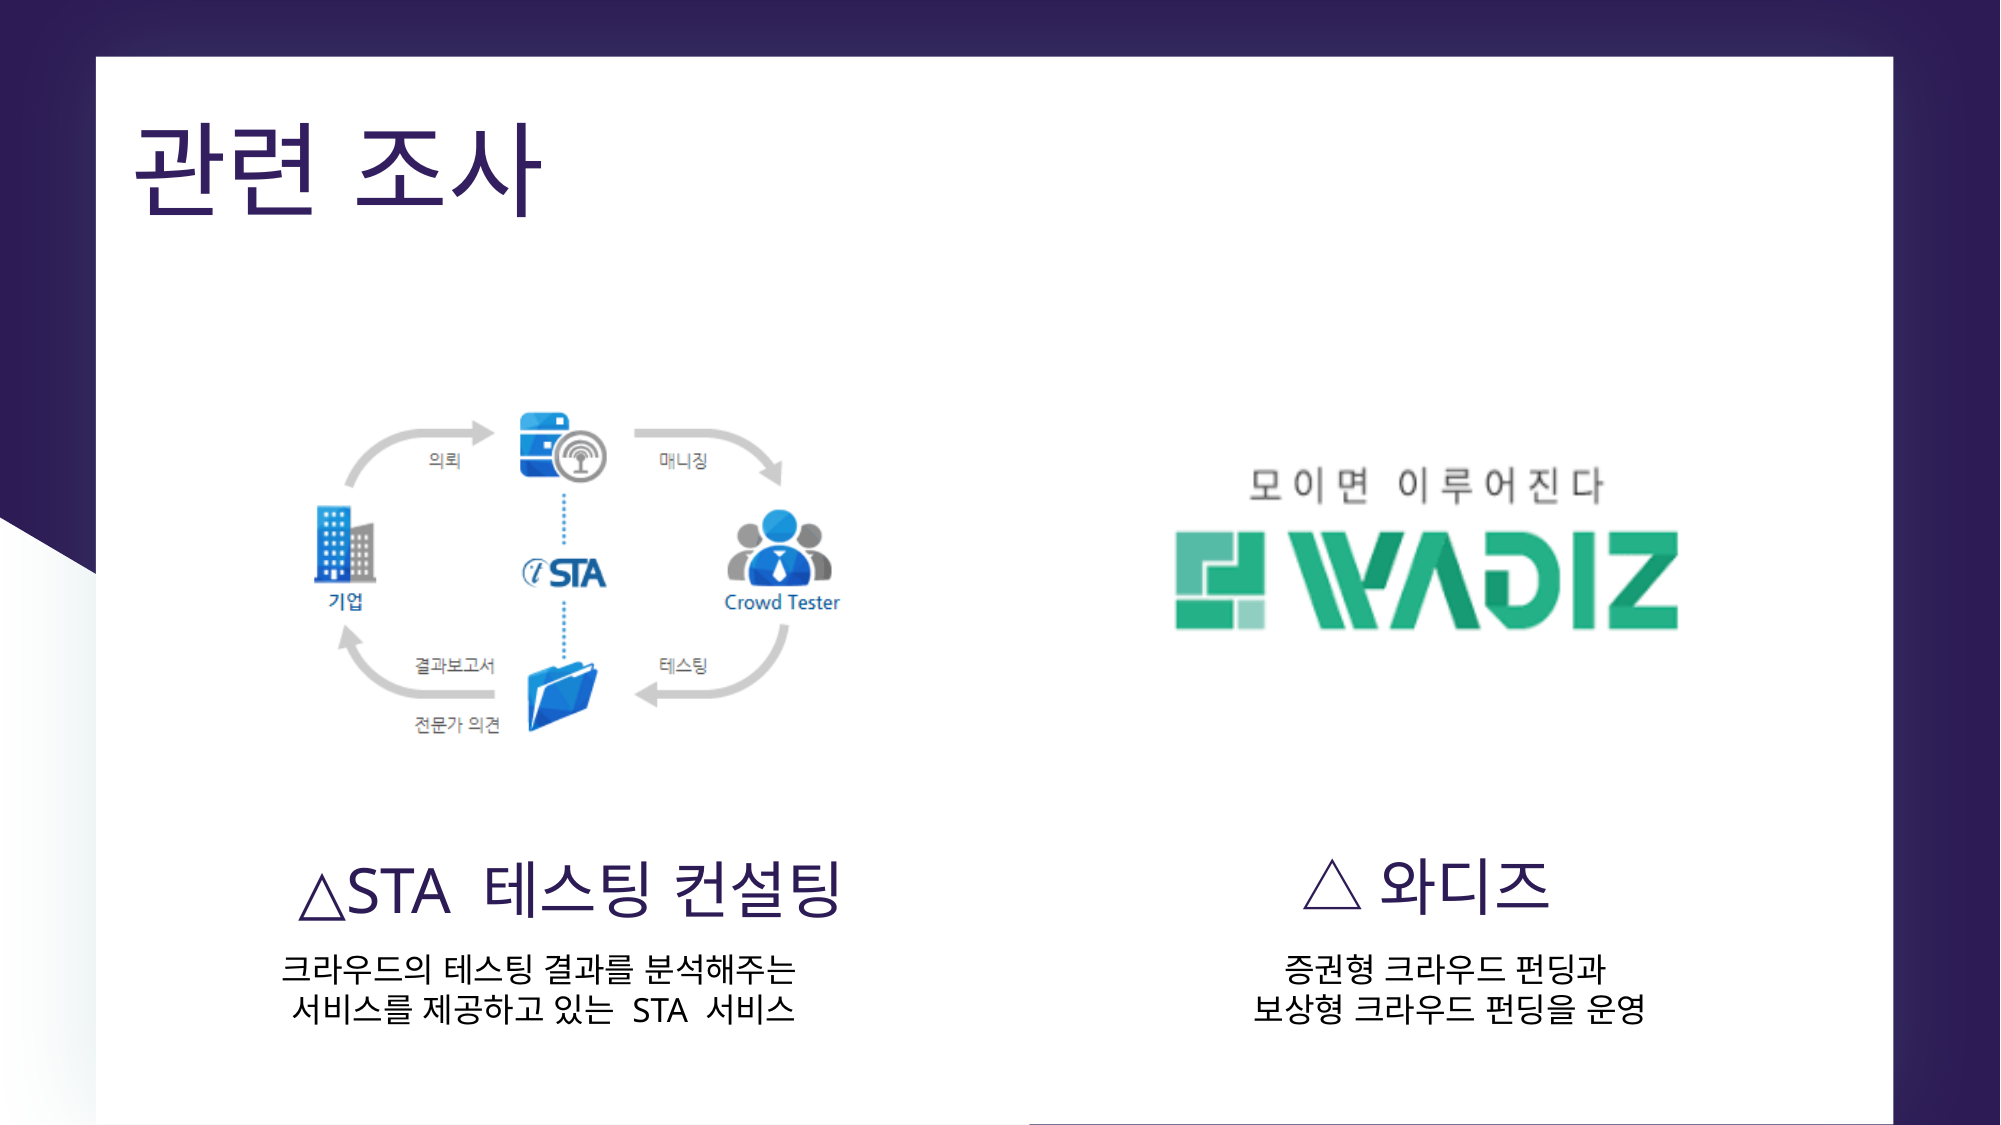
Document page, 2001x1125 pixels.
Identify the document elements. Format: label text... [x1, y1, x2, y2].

picture [1113, 339, 1734, 746]
text_box △와디즈 [1287, 840, 1567, 931]
text_box [95, 56, 1894, 1125]
picture [264, 354, 885, 761]
text_box 크라우드의 테스팅 결과를 분석해주는 서비스를 제공하고 있는 STA 서비스 [234, 948, 854, 1029]
text_box 증권형 크라우드 펀딩과 보상형 크라우드 펀딩을 운영 [1140, 949, 1761, 1029]
text_box △STA 테스팅 컨설팅 [284, 850, 860, 926]
text_box 관련 조사 [131, 105, 919, 231]
text_box [0, 0, 2000, 1125]
